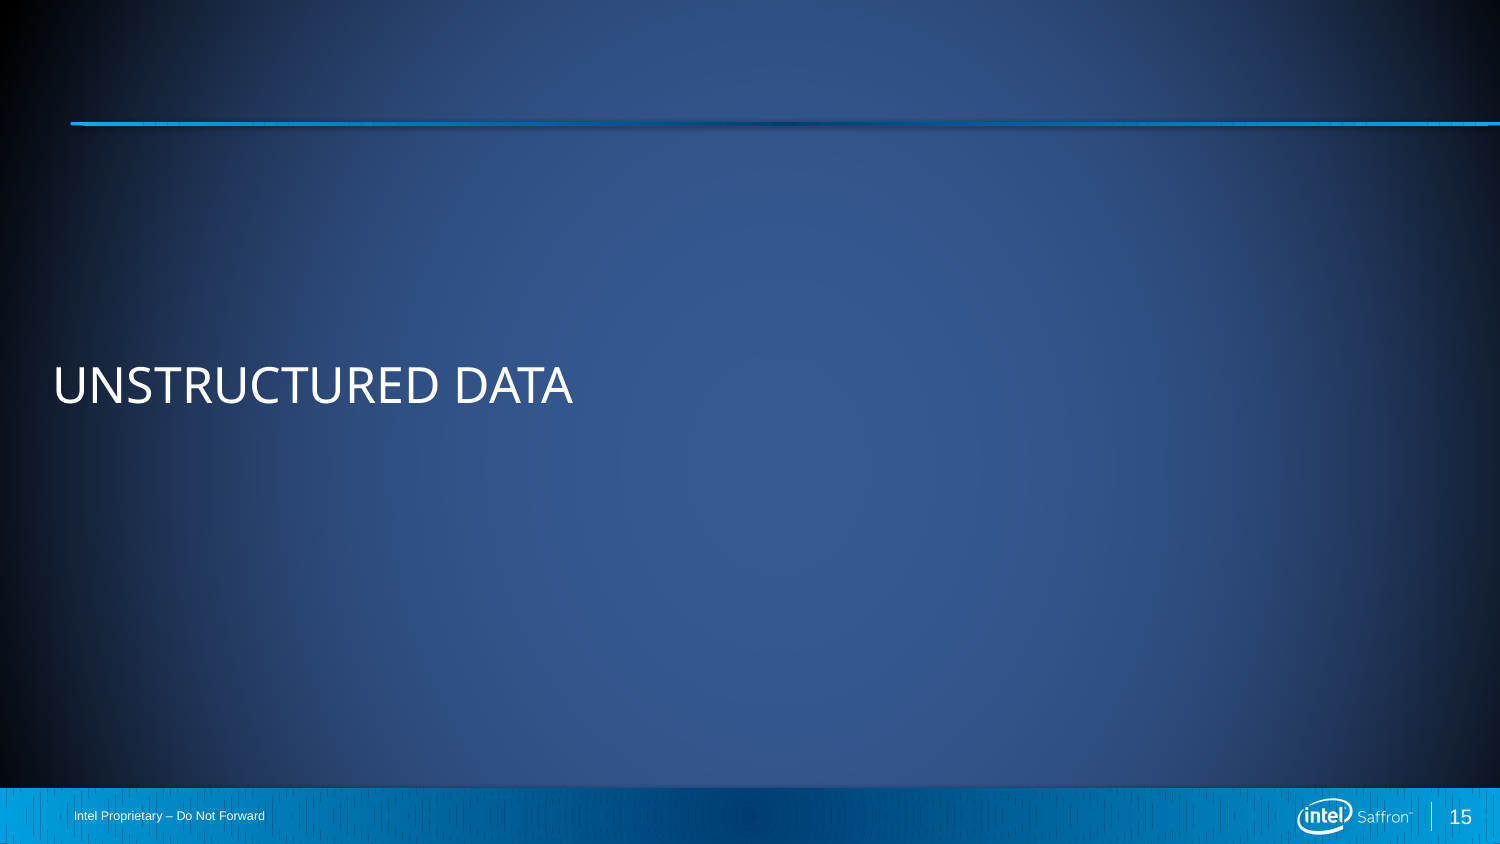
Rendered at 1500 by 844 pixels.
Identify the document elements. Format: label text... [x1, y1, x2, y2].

picture [1299, 824, 1343, 834]
picture [1311, 812, 1319, 822]
picture [1345, 802, 1352, 821]
title UNSTRUCTURED DATA [37, 333, 1450, 435]
picture [1328, 812, 1337, 822]
picture [0, 0, 1500, 788]
